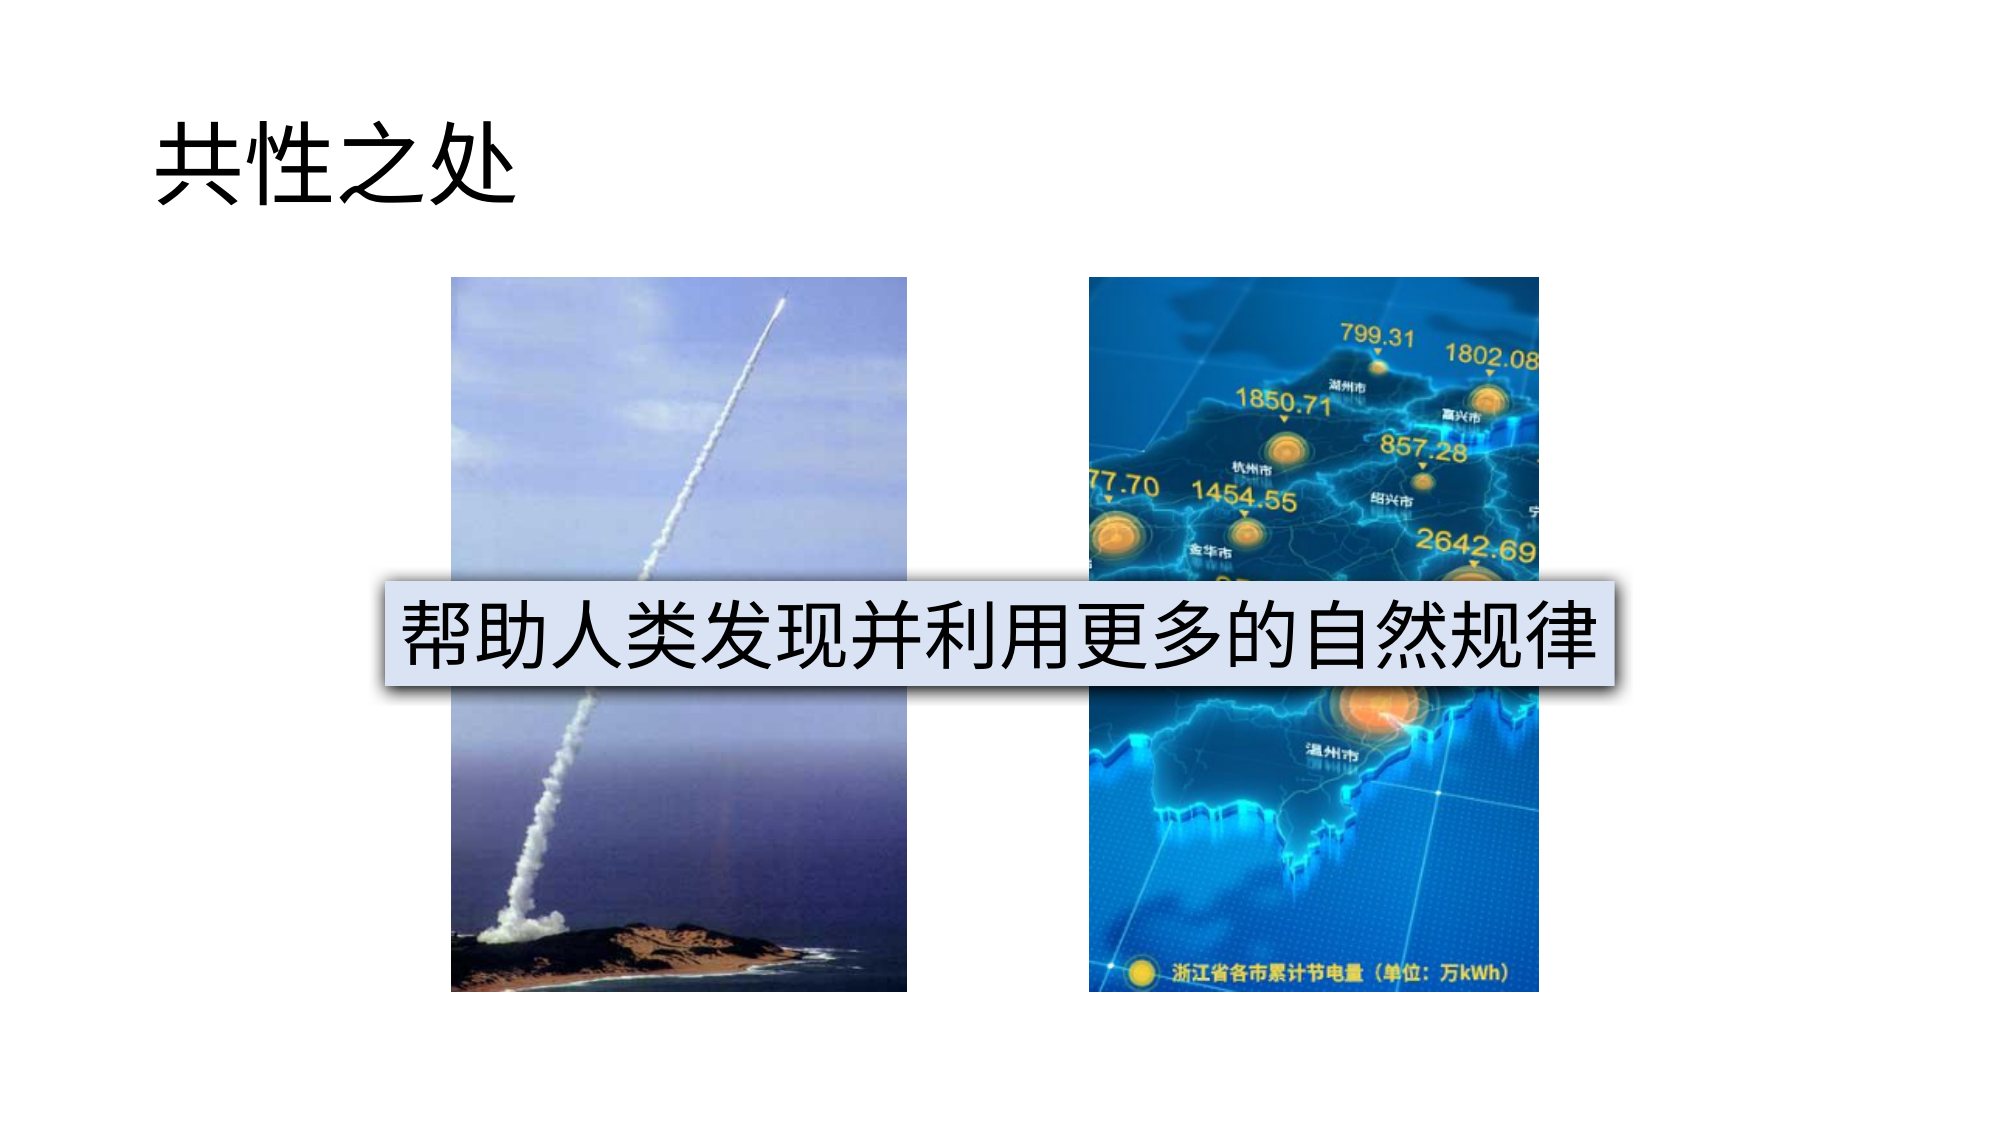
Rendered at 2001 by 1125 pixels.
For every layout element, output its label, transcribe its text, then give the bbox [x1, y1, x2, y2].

picture [451, 277, 907, 992]
text_box 帮助人类发现并利用更多的自然规律 [907, 581, 1089, 686]
text_box 帮助人类发现并利用更多的自然规律 [1539, 581, 1615, 686]
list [1089, 277, 1539, 992]
text_box 帮助人类发现并利用更多的自然规律 [385, 581, 451, 686]
title 共性之处 [137, 59, 1863, 278]
